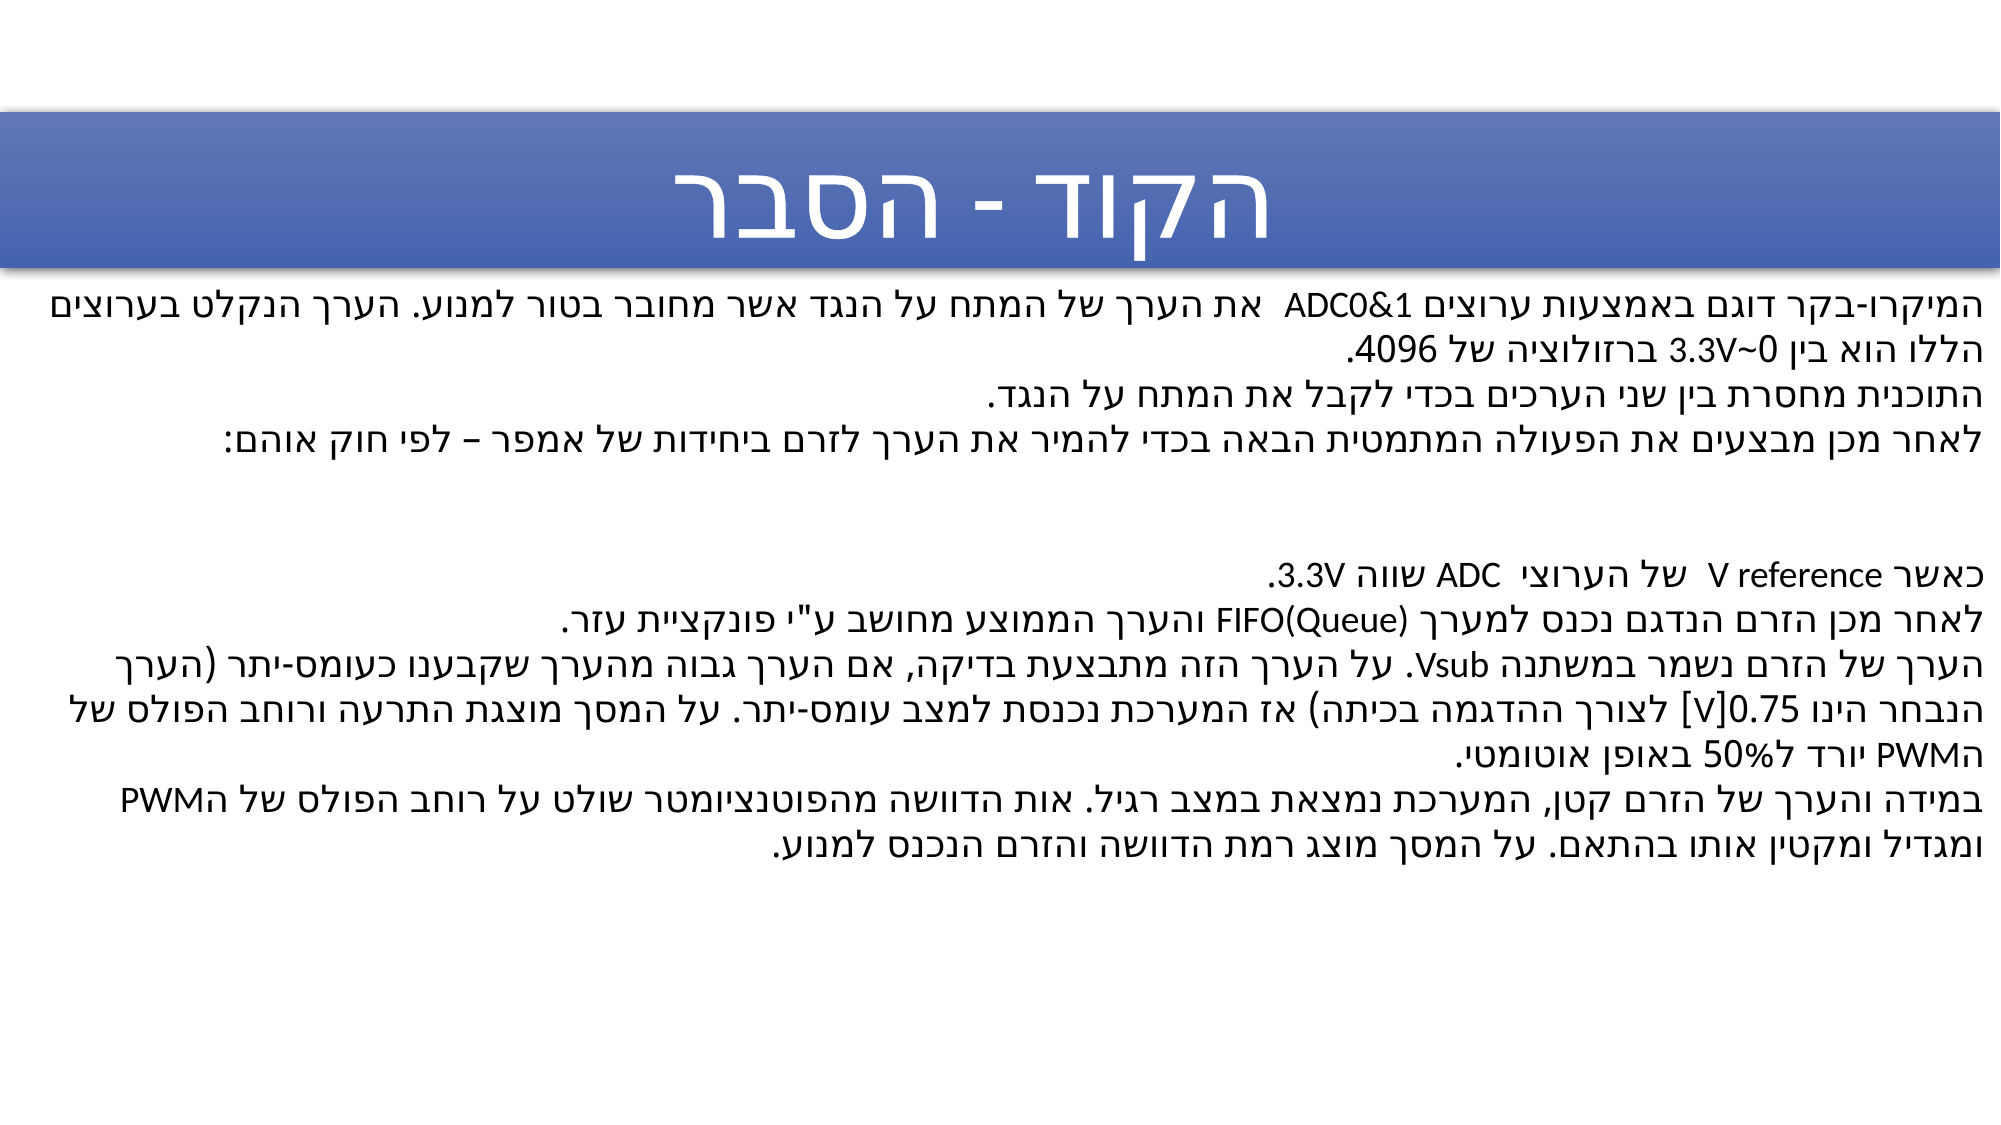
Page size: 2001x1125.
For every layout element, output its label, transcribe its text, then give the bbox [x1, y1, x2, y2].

text_box הקוד - הסבר [655, 117, 1292, 268]
text_box [0, 112, 2000, 268]
